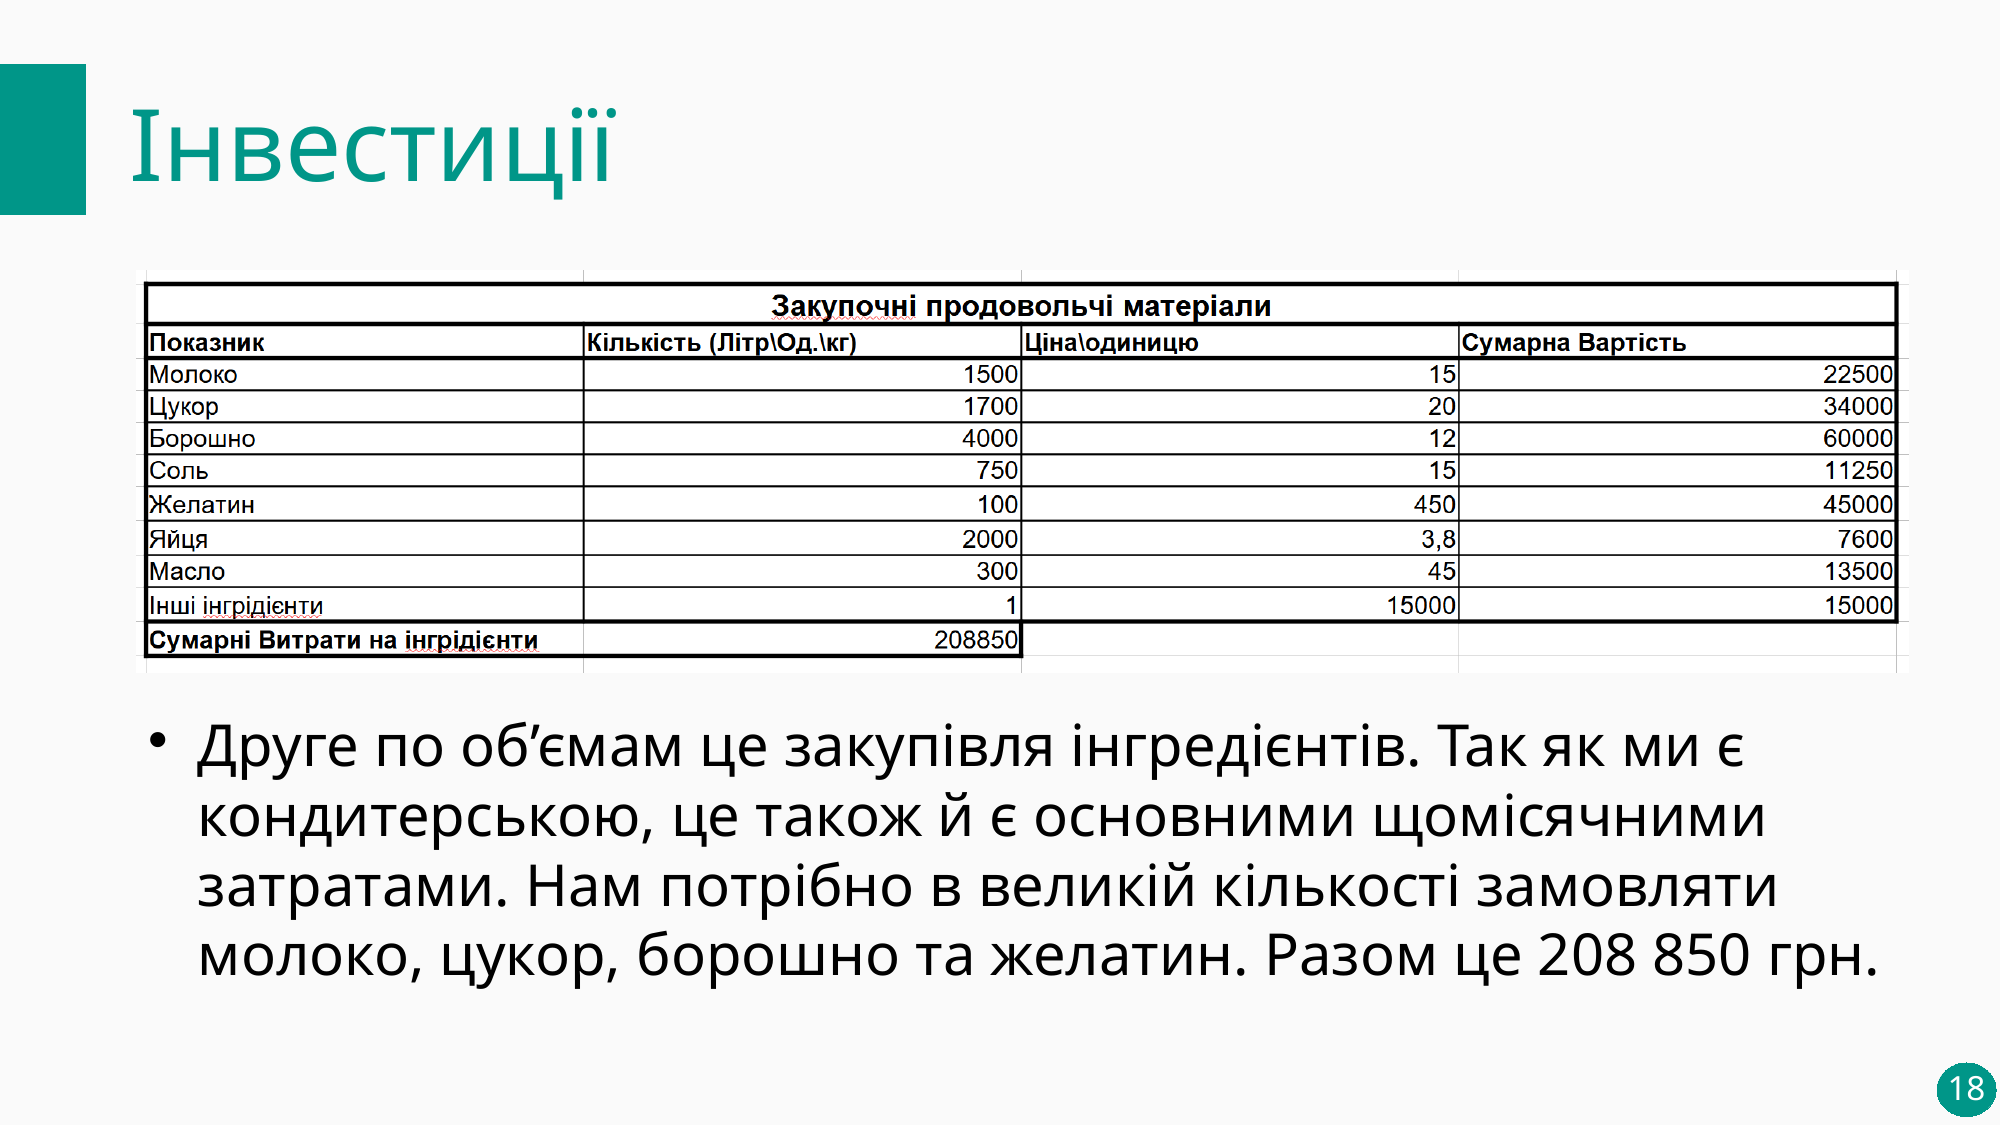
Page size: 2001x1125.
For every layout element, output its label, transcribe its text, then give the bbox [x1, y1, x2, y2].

list Друге по об’ємам це закупівля інгредієнтів. Так як ми є кондитерською, це також й є основними щомісячними затратами. Нам потрібно в великій кількості замовляти молоко, цукор, борошно та желатин. Разом це 208 850 грн. [131, 708, 1902, 1052]
picture [136, 270, 1909, 674]
title Інвестиції [129, 70, 1901, 213]
